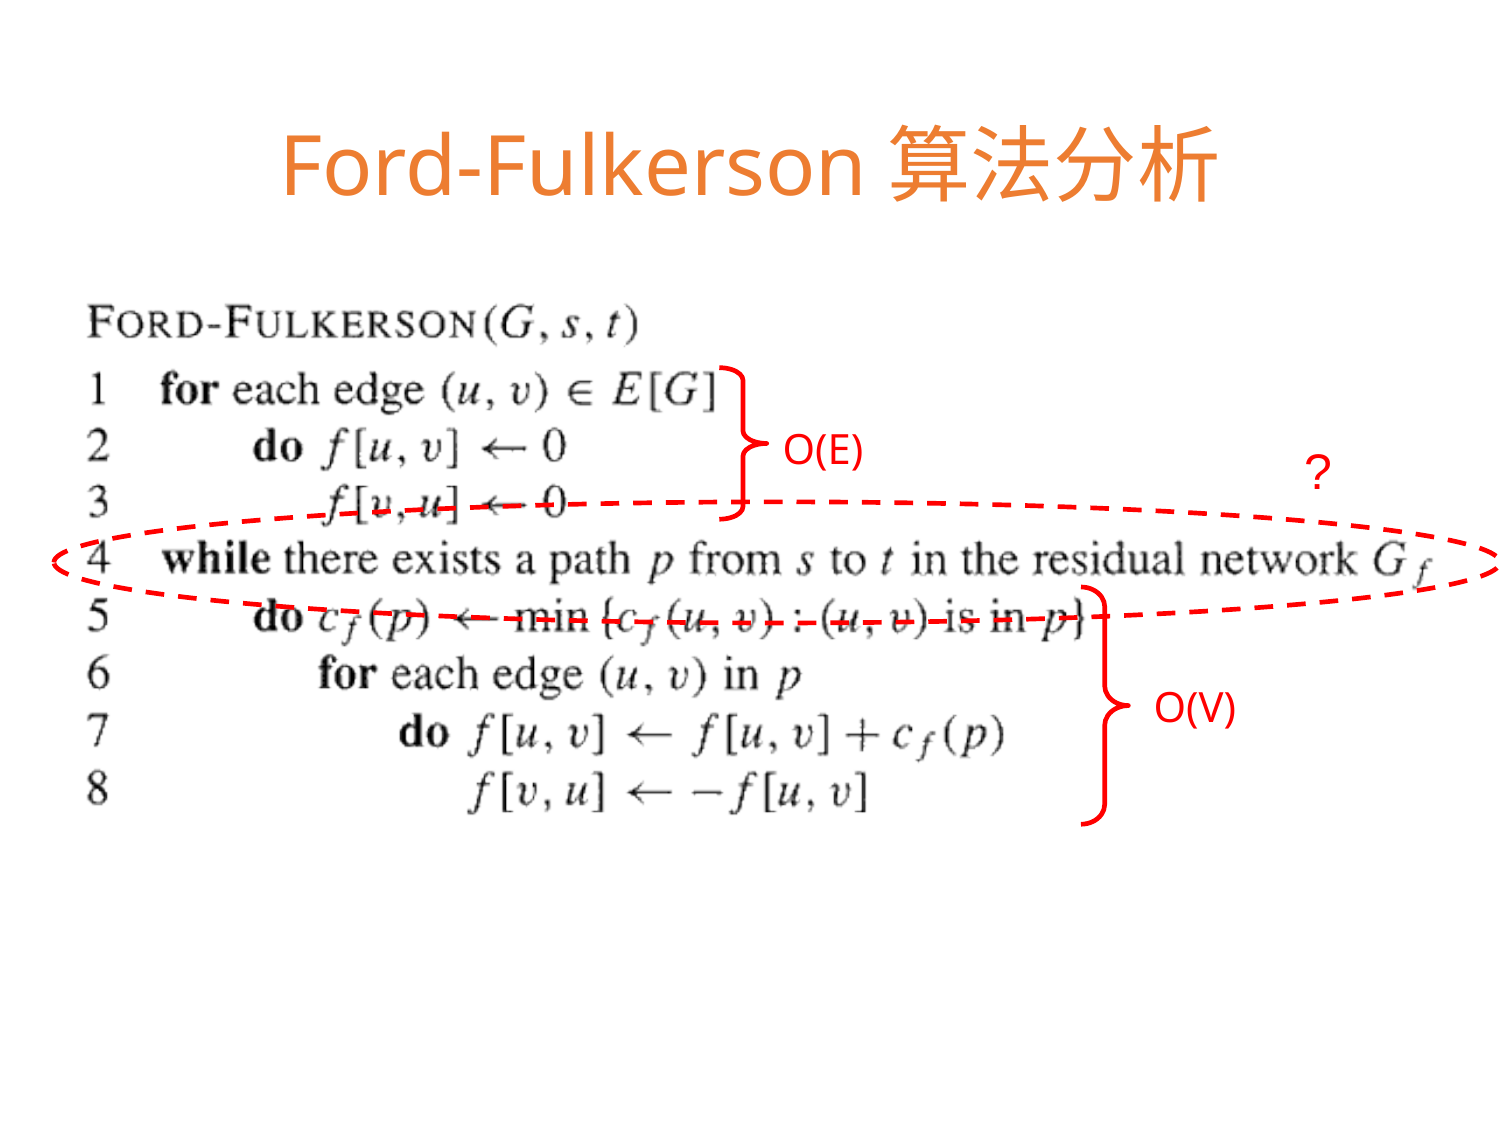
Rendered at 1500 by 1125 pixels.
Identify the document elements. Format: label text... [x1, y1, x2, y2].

picture [49, 285, 1451, 839]
title Ford-Fulkerson算法分析 [103, 59, 1397, 278]
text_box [719, 367, 1336, 432]
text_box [1080, 623, 1278, 825]
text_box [53, 432, 1500, 623]
